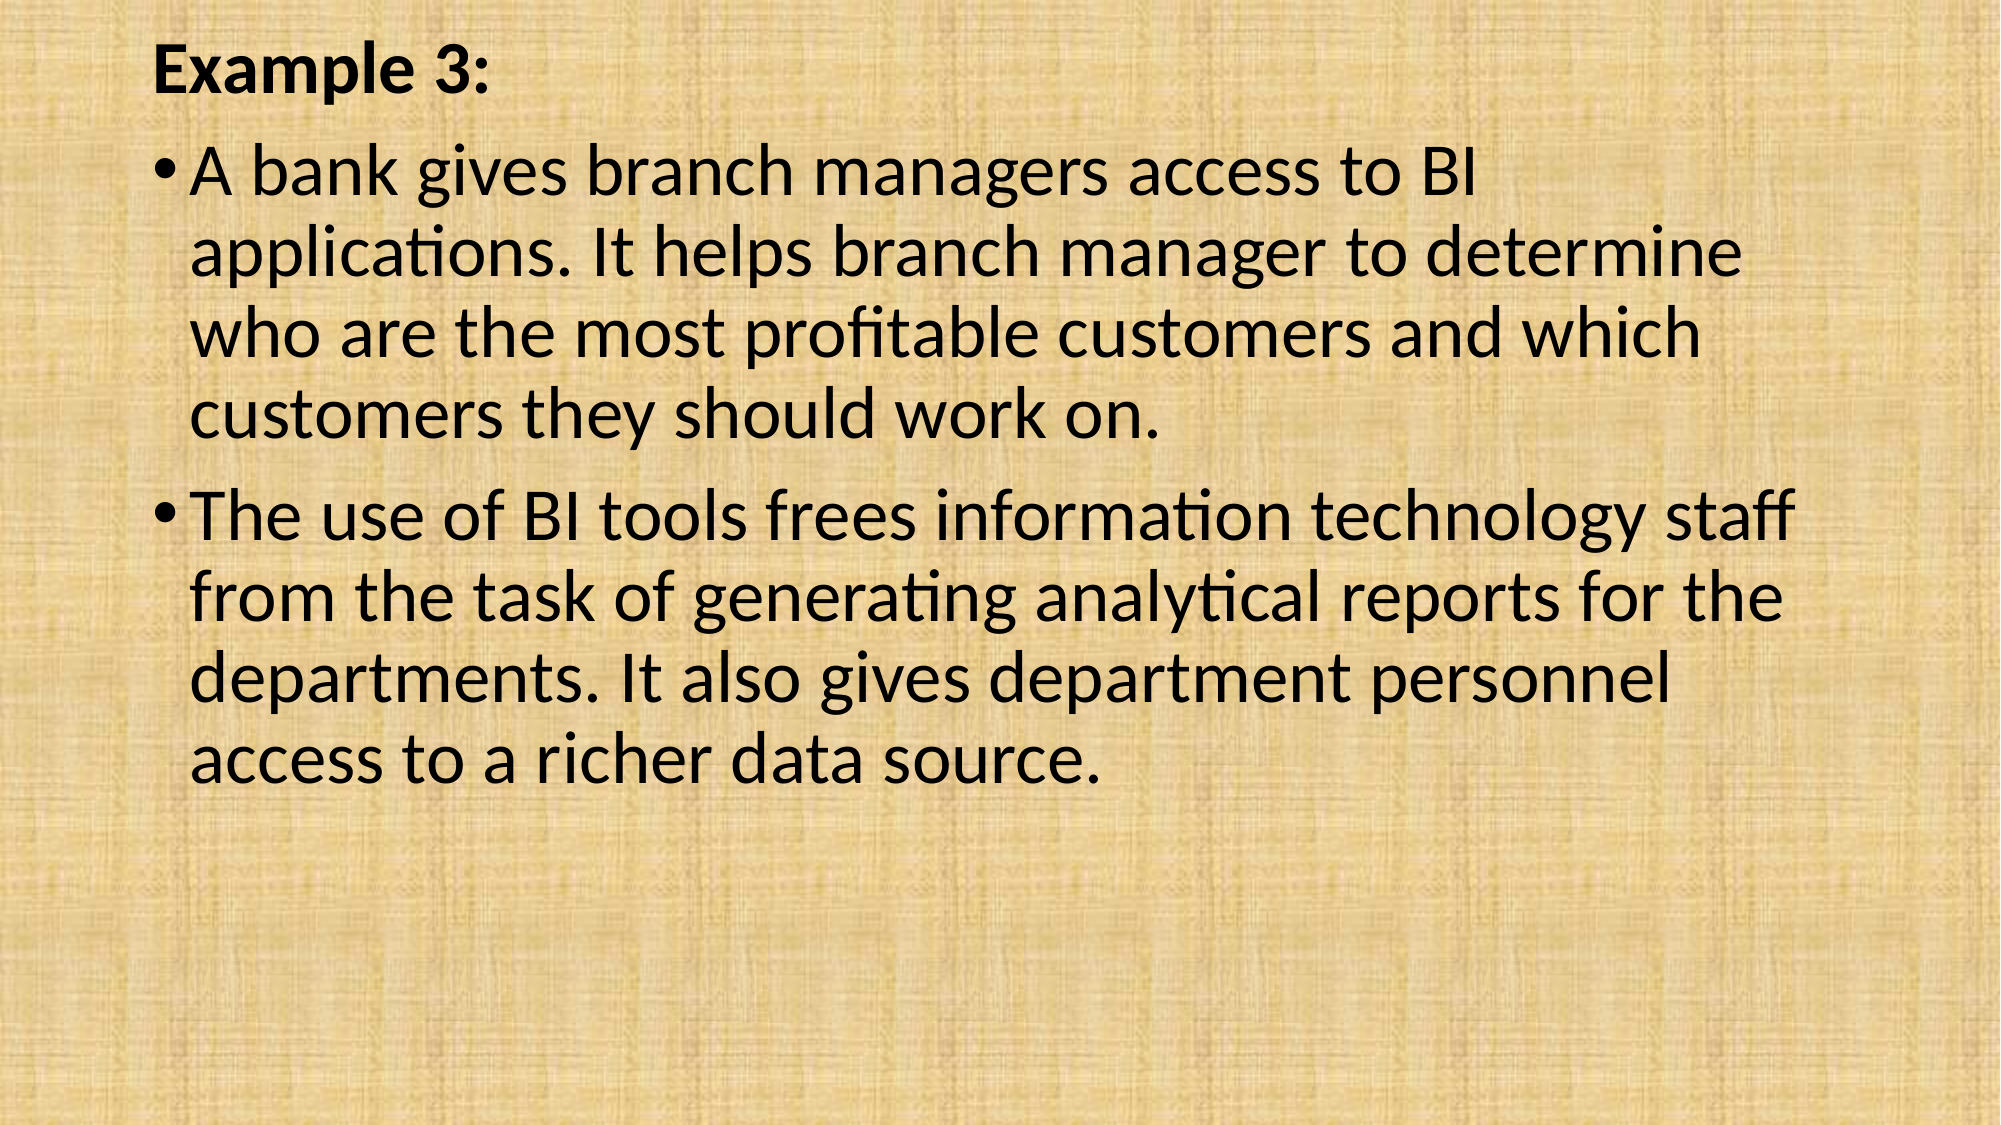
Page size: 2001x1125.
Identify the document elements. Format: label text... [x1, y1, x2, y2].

picture [0, 0, 2001, 1125]
list Example 3: A bank gives branch managers access to BI applications. It helps branch manager to determine who are the most profitable customers and which customers they should work on. The use of BI tools frees information technology staff from the task of generating analytical reports for the departments. It also gives department personnel access to a richer data source. [137, 21, 1863, 1014]
